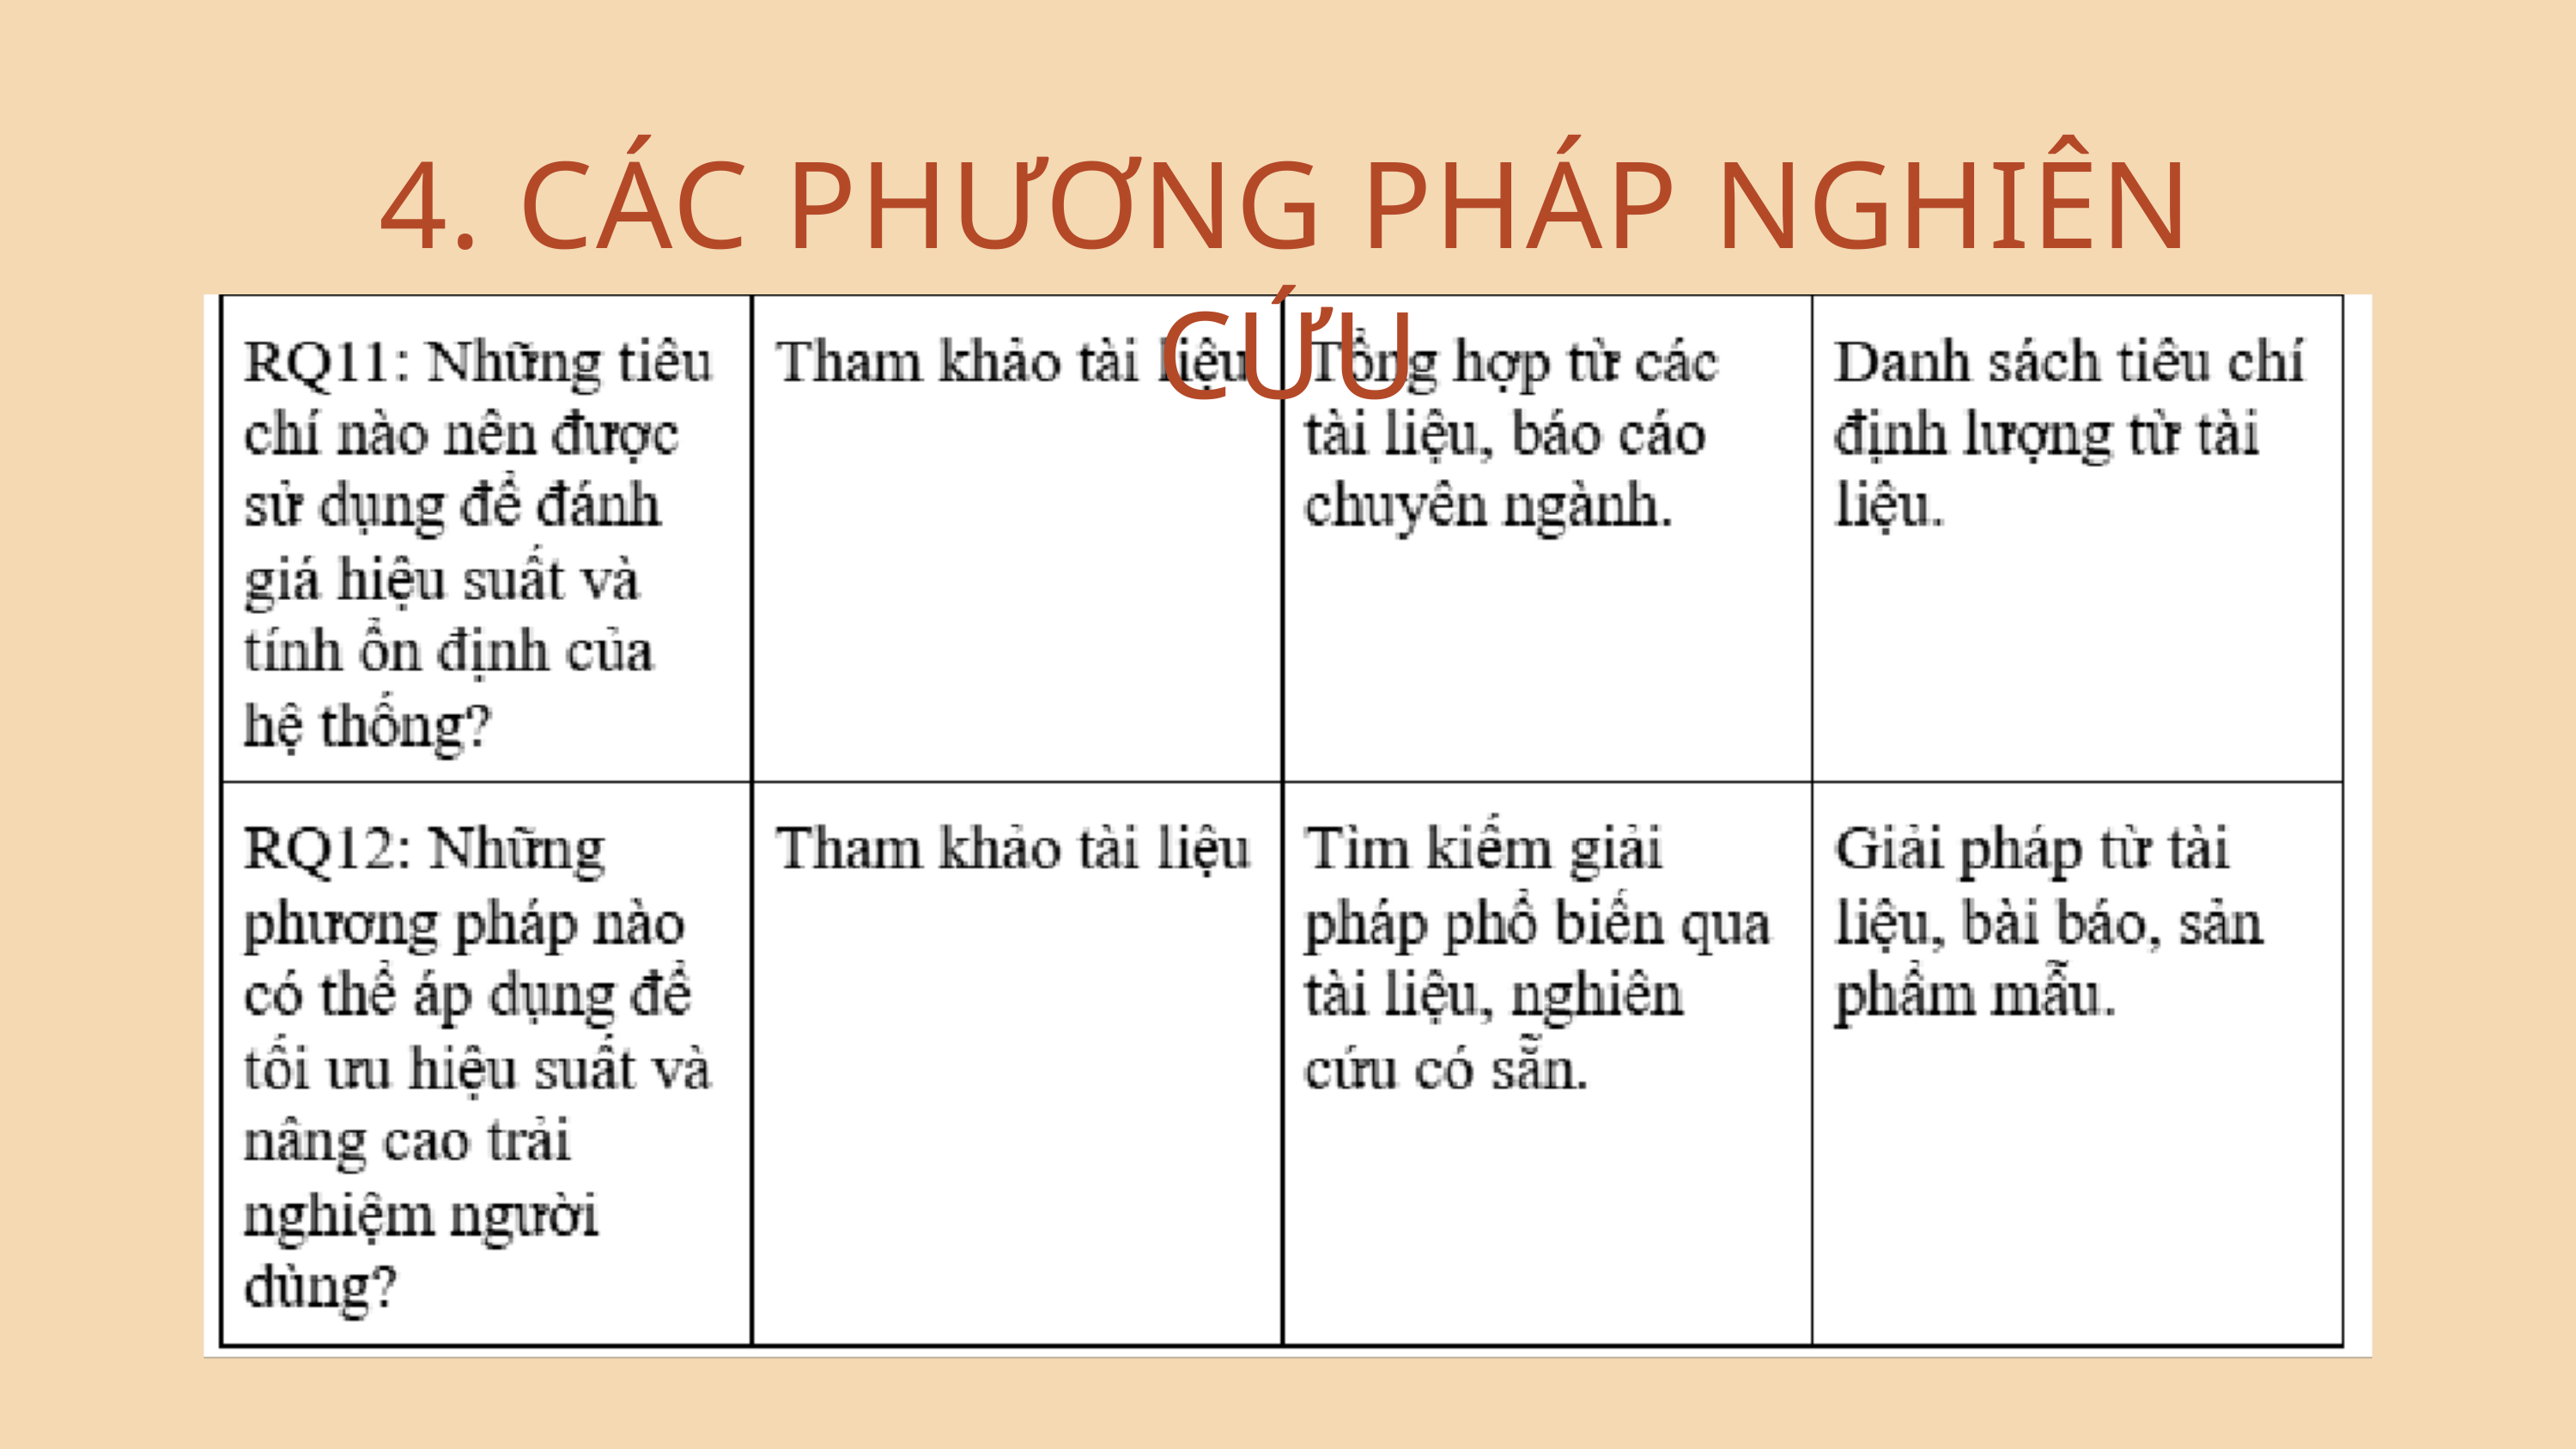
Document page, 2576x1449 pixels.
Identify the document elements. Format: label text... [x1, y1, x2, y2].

text_box [204, 294, 2372, 1361]
text_box 4. CÁC PHƯƠNG PHÁP NGHIÊN CỨU [254, 122, 2322, 423]
